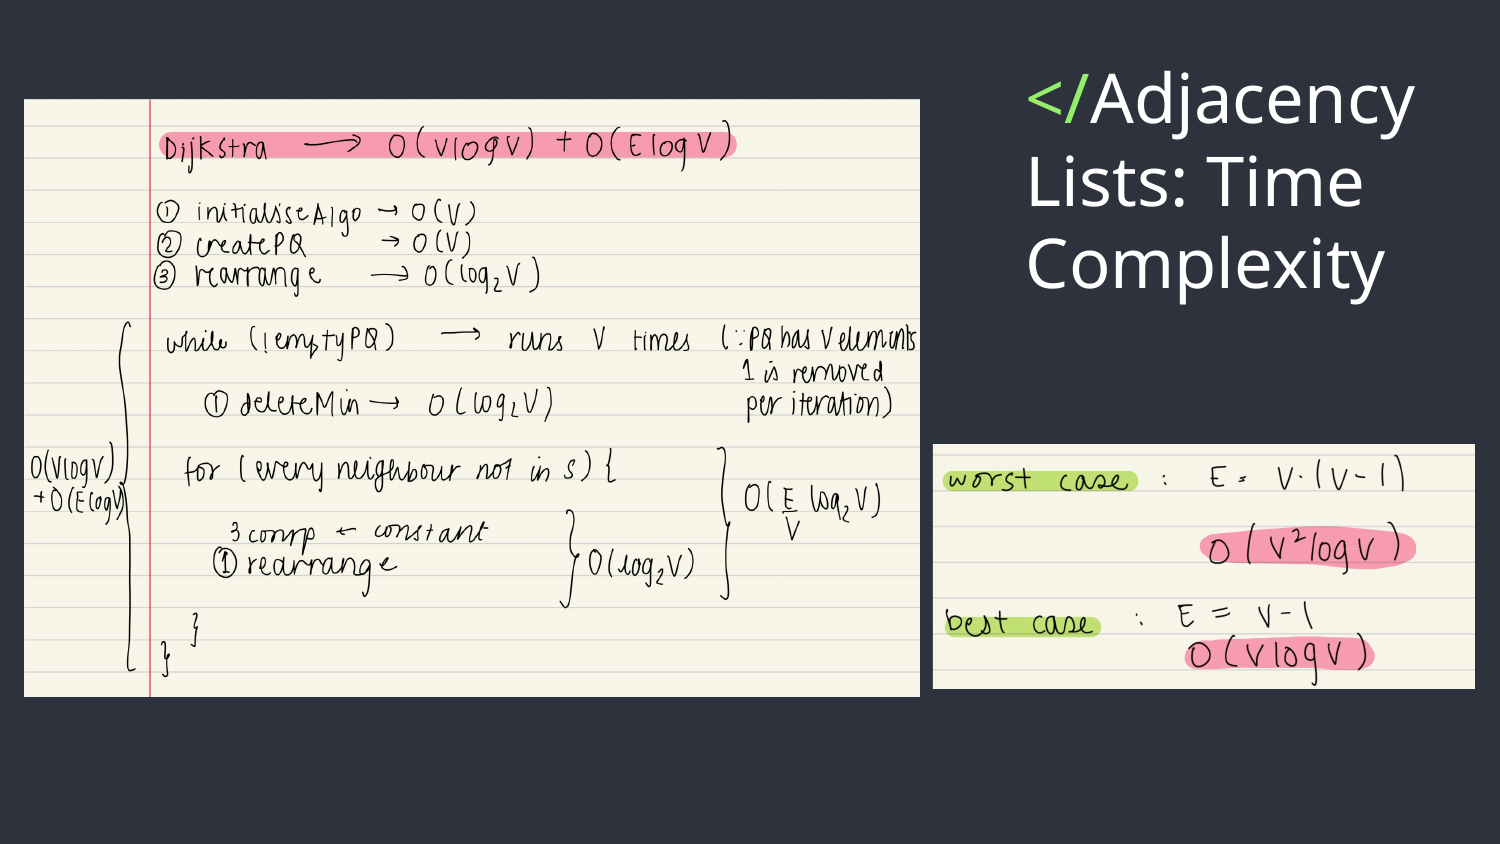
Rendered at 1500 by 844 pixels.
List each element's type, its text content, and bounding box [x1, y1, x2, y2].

title </Adjacency Lists: Time Complexity [1010, 39, 1475, 135]
picture [24, 99, 920, 698]
picture [932, 443, 1476, 690]
